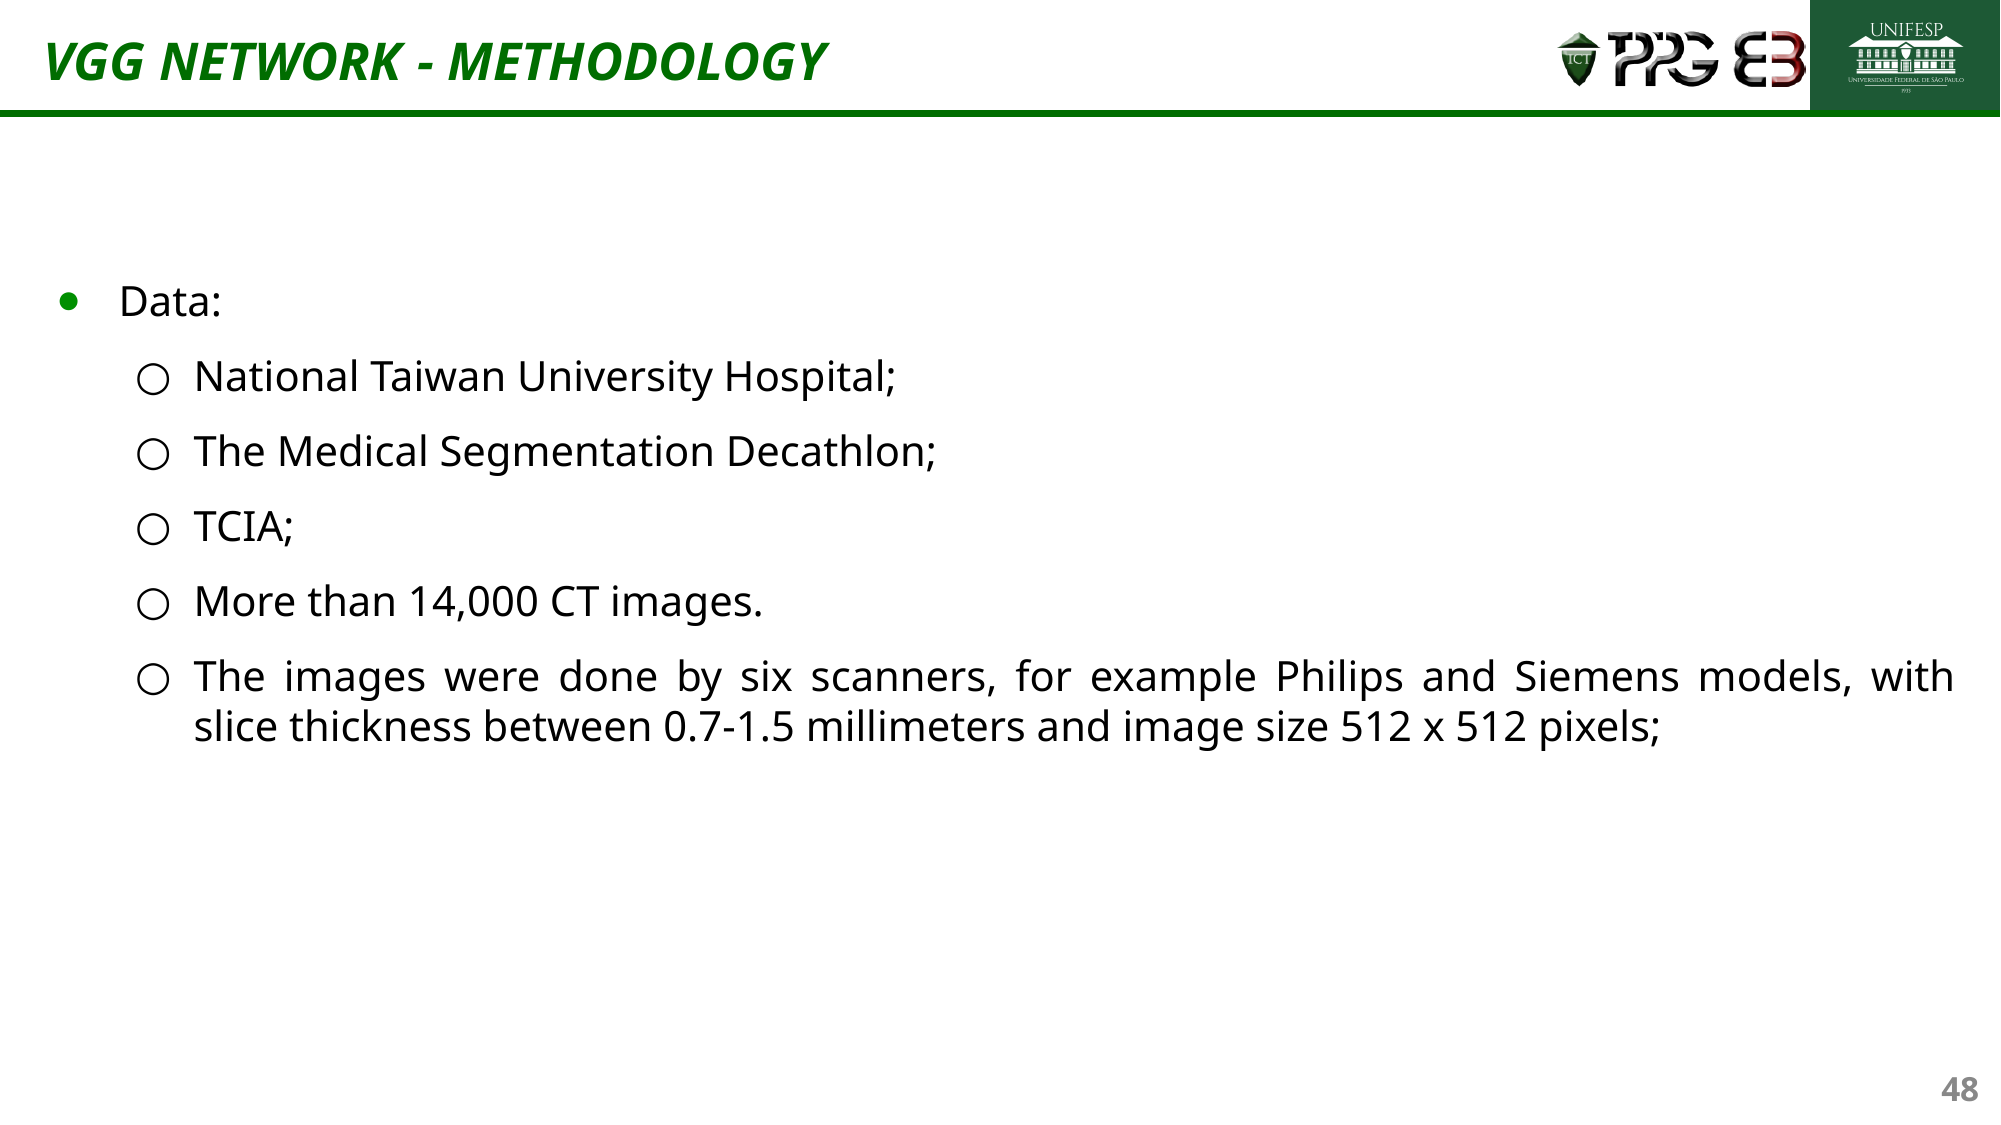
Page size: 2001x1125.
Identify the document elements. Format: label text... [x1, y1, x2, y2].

slide_number ‹#› [1544, 1060, 1995, 1121]
picture [1809, 0, 2000, 113]
text_box VGG NETWORK - METHODOLOGY [28, 14, 1584, 100]
picture [1554, 27, 1808, 90]
text_box Data: National Taiwan University Hospital; The Medical Segmentation Decathlon; TCIA; More than 14,000 CT images. The images were done by six scanners, for example Philips and Siemens models, with slice thickness between 0.7-1.5 millimeters and image size 512 x 512 pixels; [28, 267, 1972, 758]
